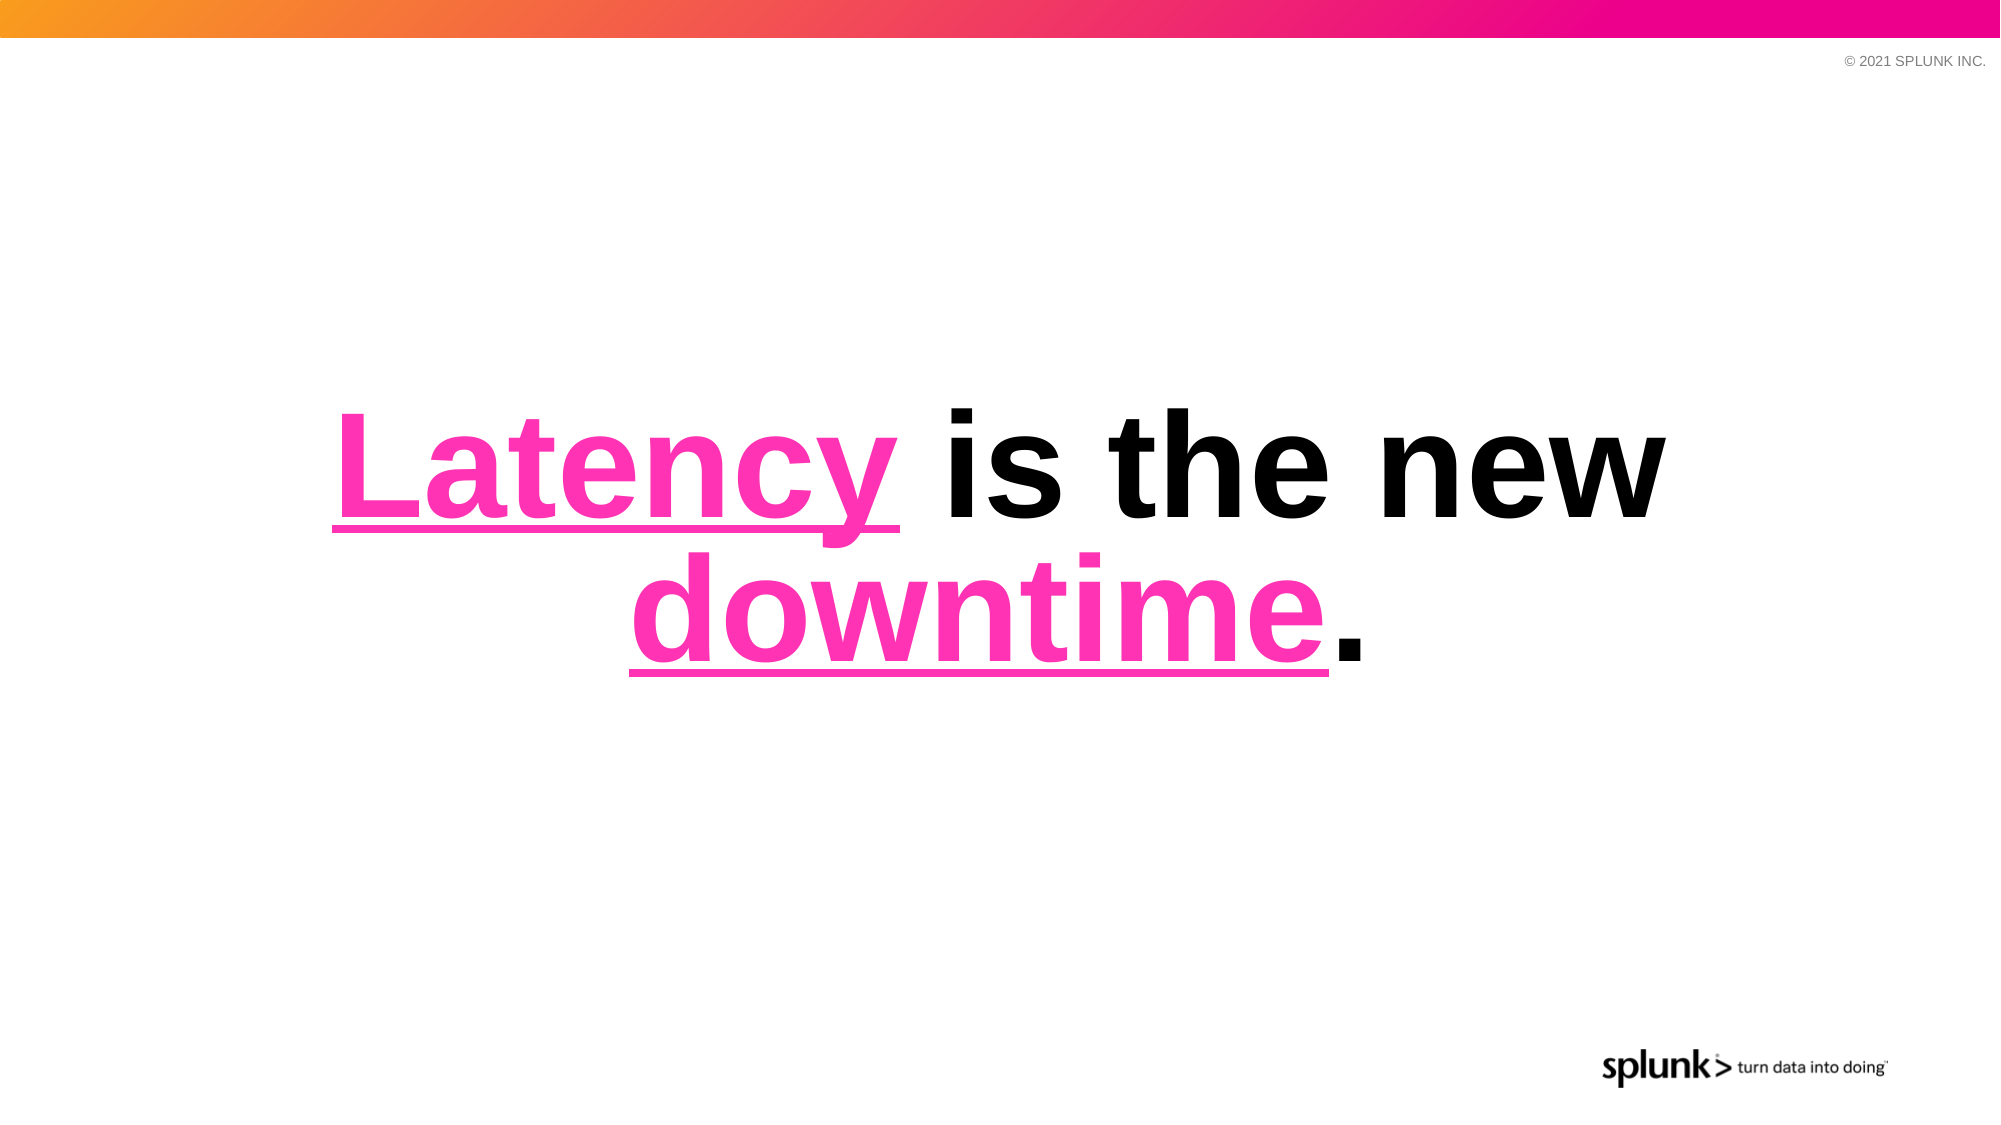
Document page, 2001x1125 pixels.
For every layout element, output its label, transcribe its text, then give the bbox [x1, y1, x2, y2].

picture [1602, 1049, 1888, 1088]
title Latency is the new downtime. [112, 322, 1888, 691]
